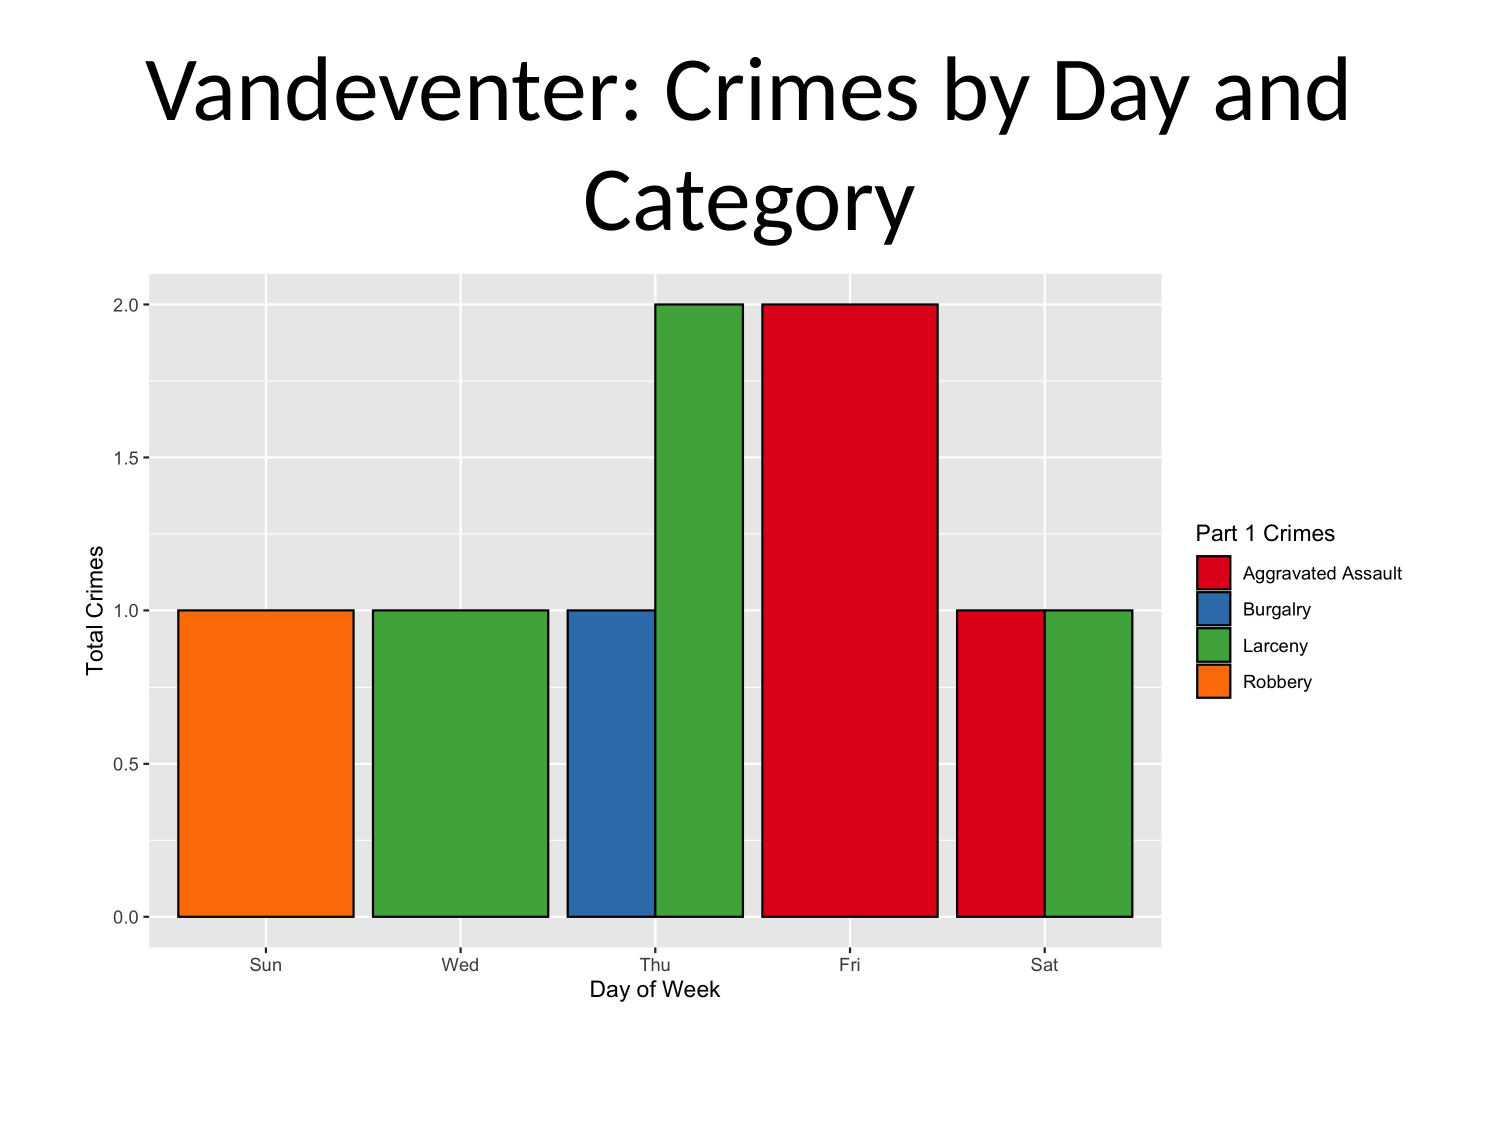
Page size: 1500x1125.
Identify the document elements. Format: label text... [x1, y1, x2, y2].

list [74, 262, 1426, 1013]
title Vandeventer: Crimes by Day and Category [75, 45, 1425, 233]
